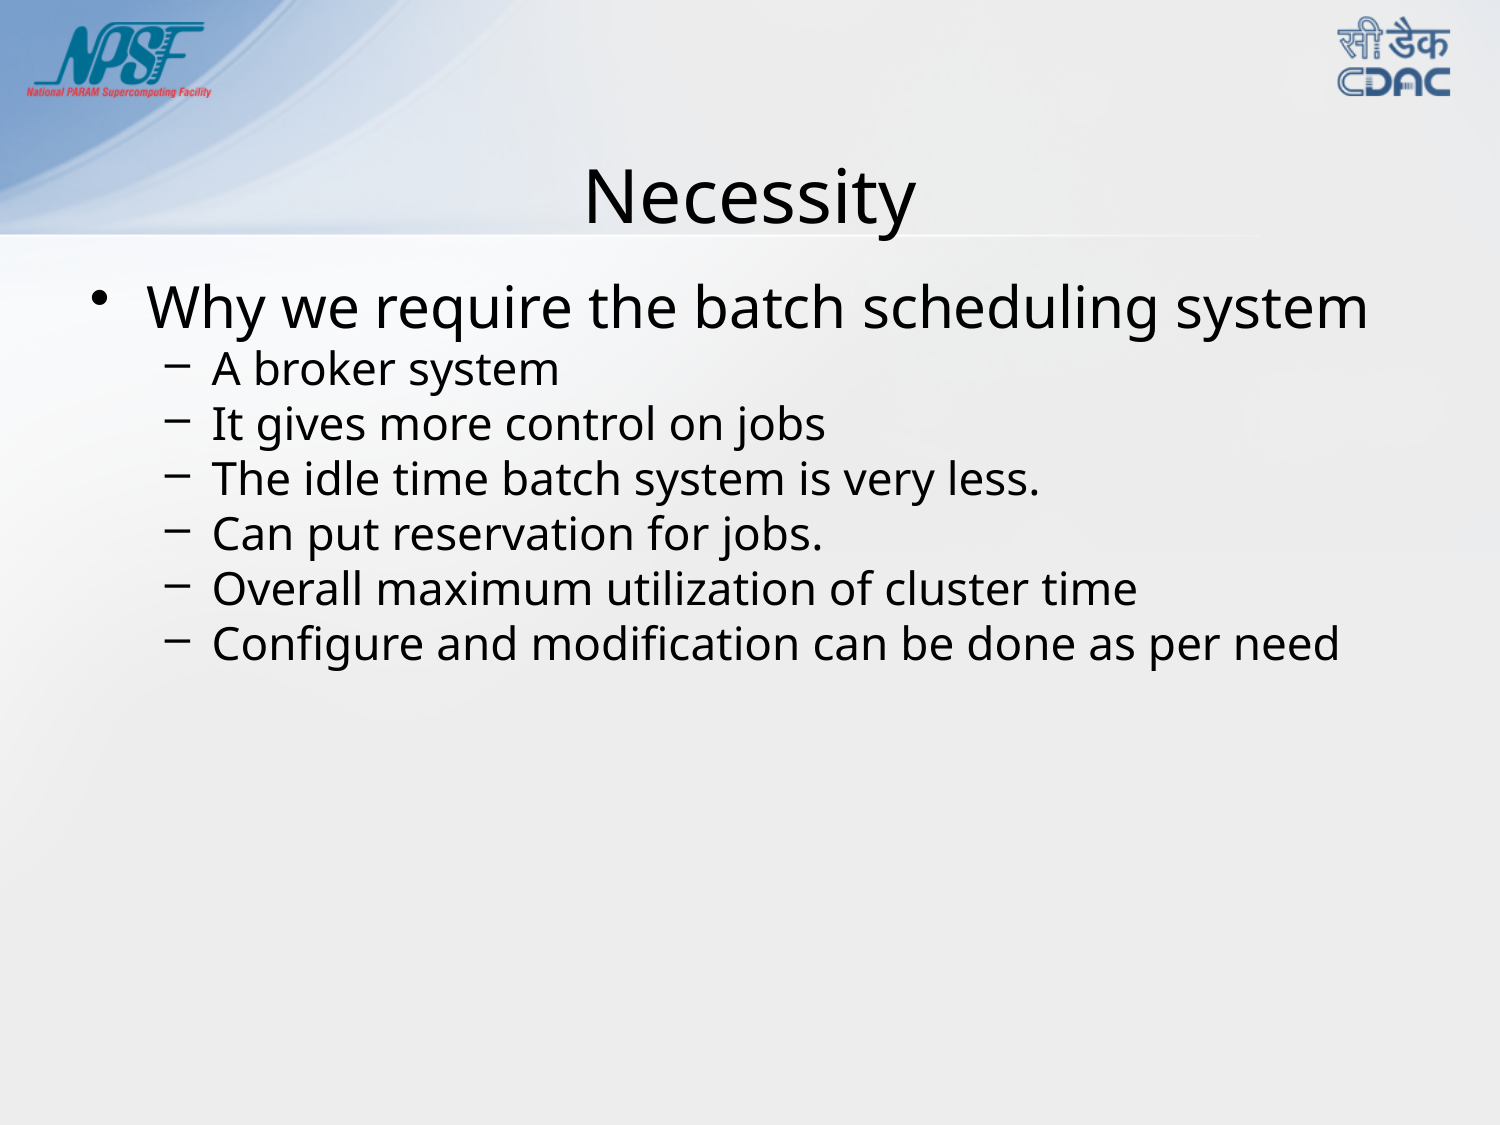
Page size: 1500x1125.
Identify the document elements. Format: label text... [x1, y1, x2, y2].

title Necessity [75, 58, 1425, 247]
list Why we require the batch scheduling system A broker system It gives more control on jobs The idle time batch system is very less. Can put reservation for jobs. Overall maximum utilization of cluster time Configure and modification can be done as per need [75, 262, 1425, 1005]
picture [0, 12, 1500, 1125]
